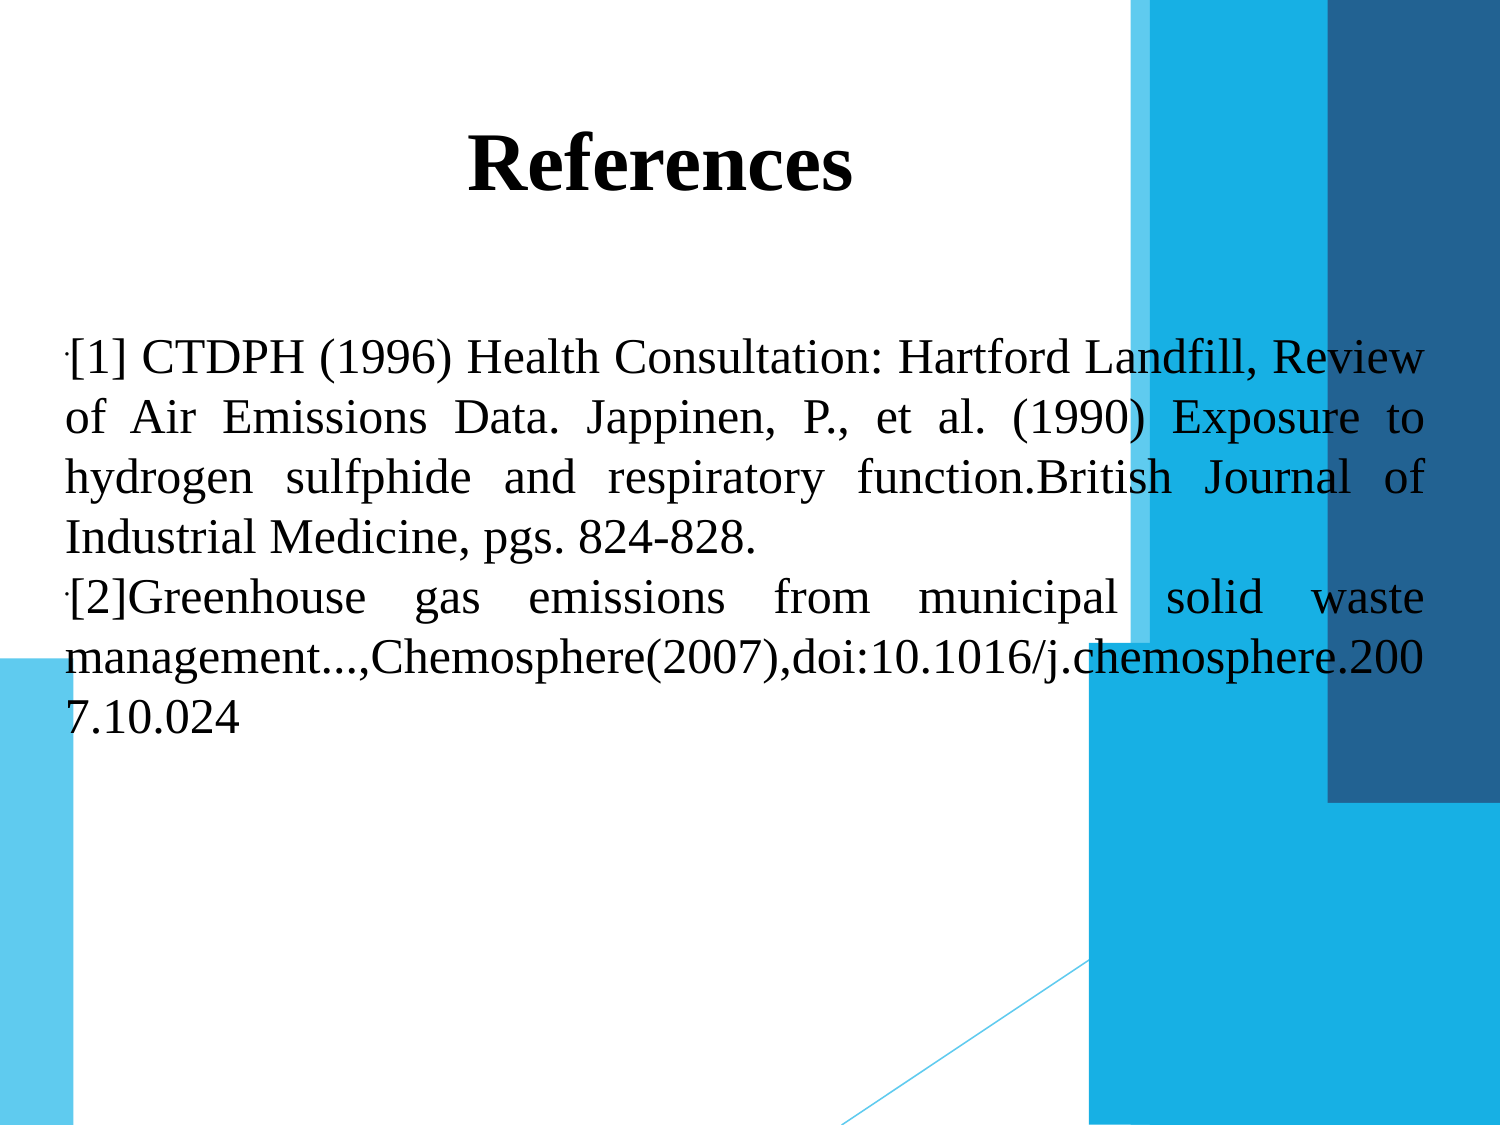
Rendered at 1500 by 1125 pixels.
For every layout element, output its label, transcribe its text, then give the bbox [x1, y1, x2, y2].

text_box [1] CTDPH (1996) Health Consultation: Hartford Landfill, Review of Air Emissions Data. Jappinen, P., et al. (1990) Exposure to hydrogen sulfphide and respiratory function.British Journal of Industrial Medicine, pgs. 824-828. [2]Greenhouse gas emissions from municipal solid waste management...,Chemosphere(2007),doi:10.1016/j.chemosphere.2007.10.024 [49, 316, 1441, 1092]
text_box References [99, 99, 1142, 316]
